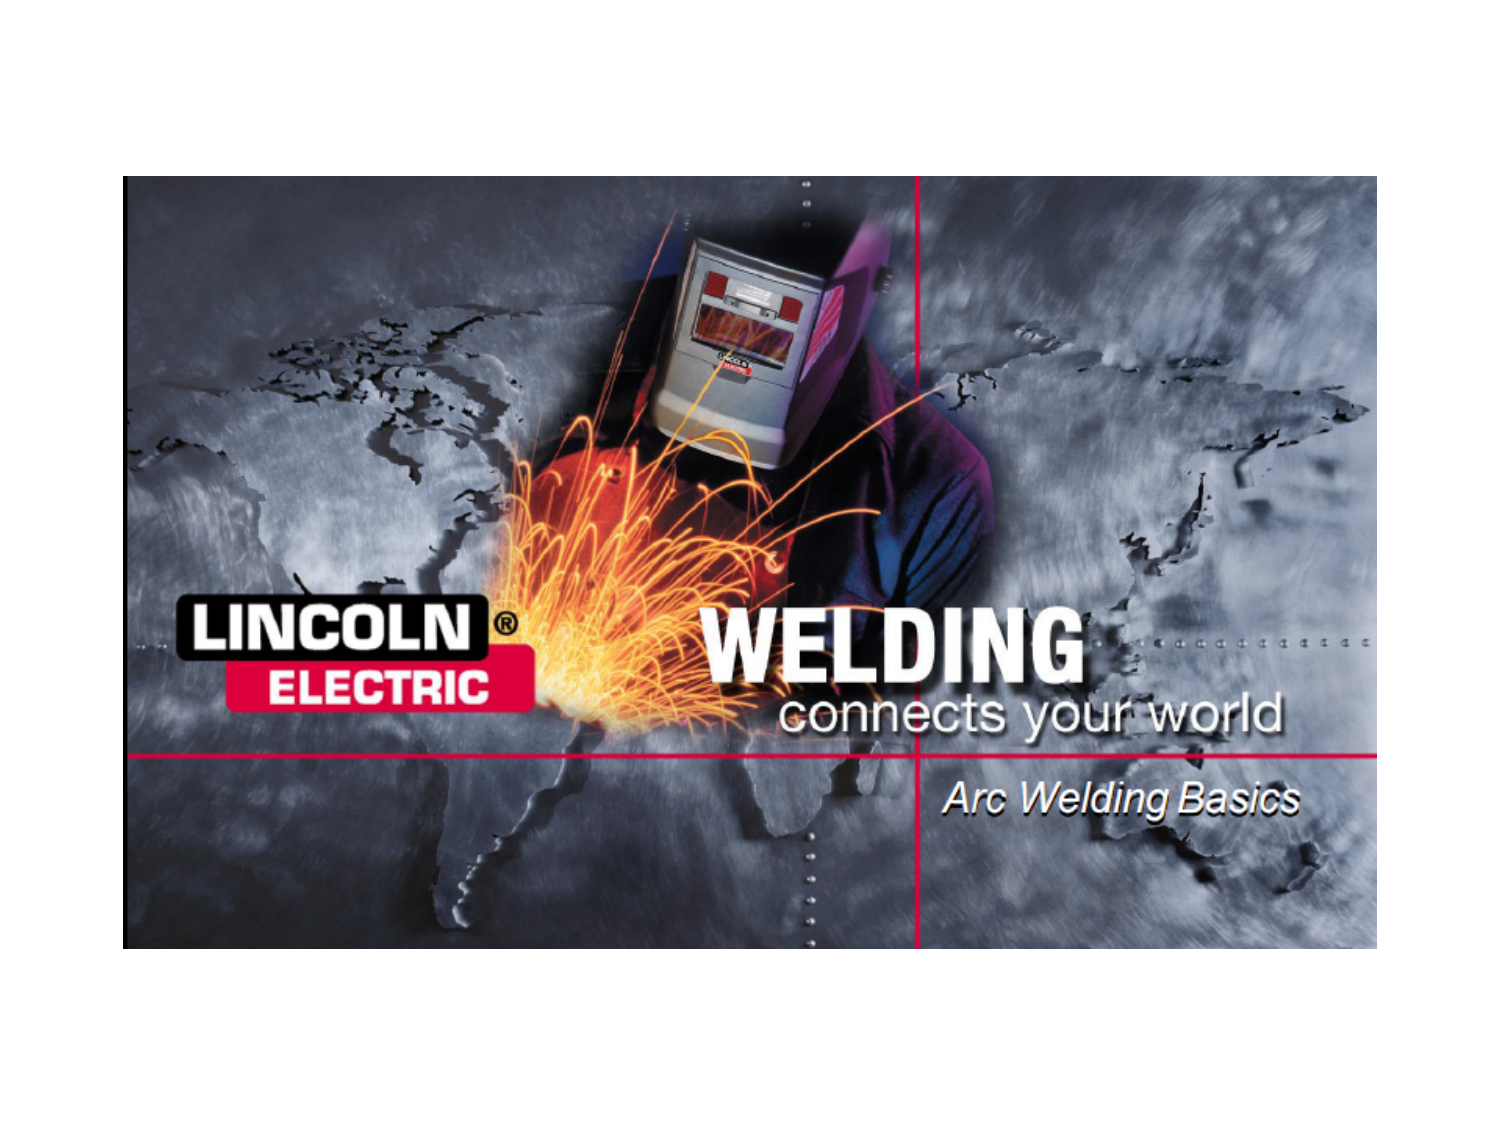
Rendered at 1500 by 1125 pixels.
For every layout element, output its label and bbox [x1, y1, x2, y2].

picture [123, 176, 1377, 949]
